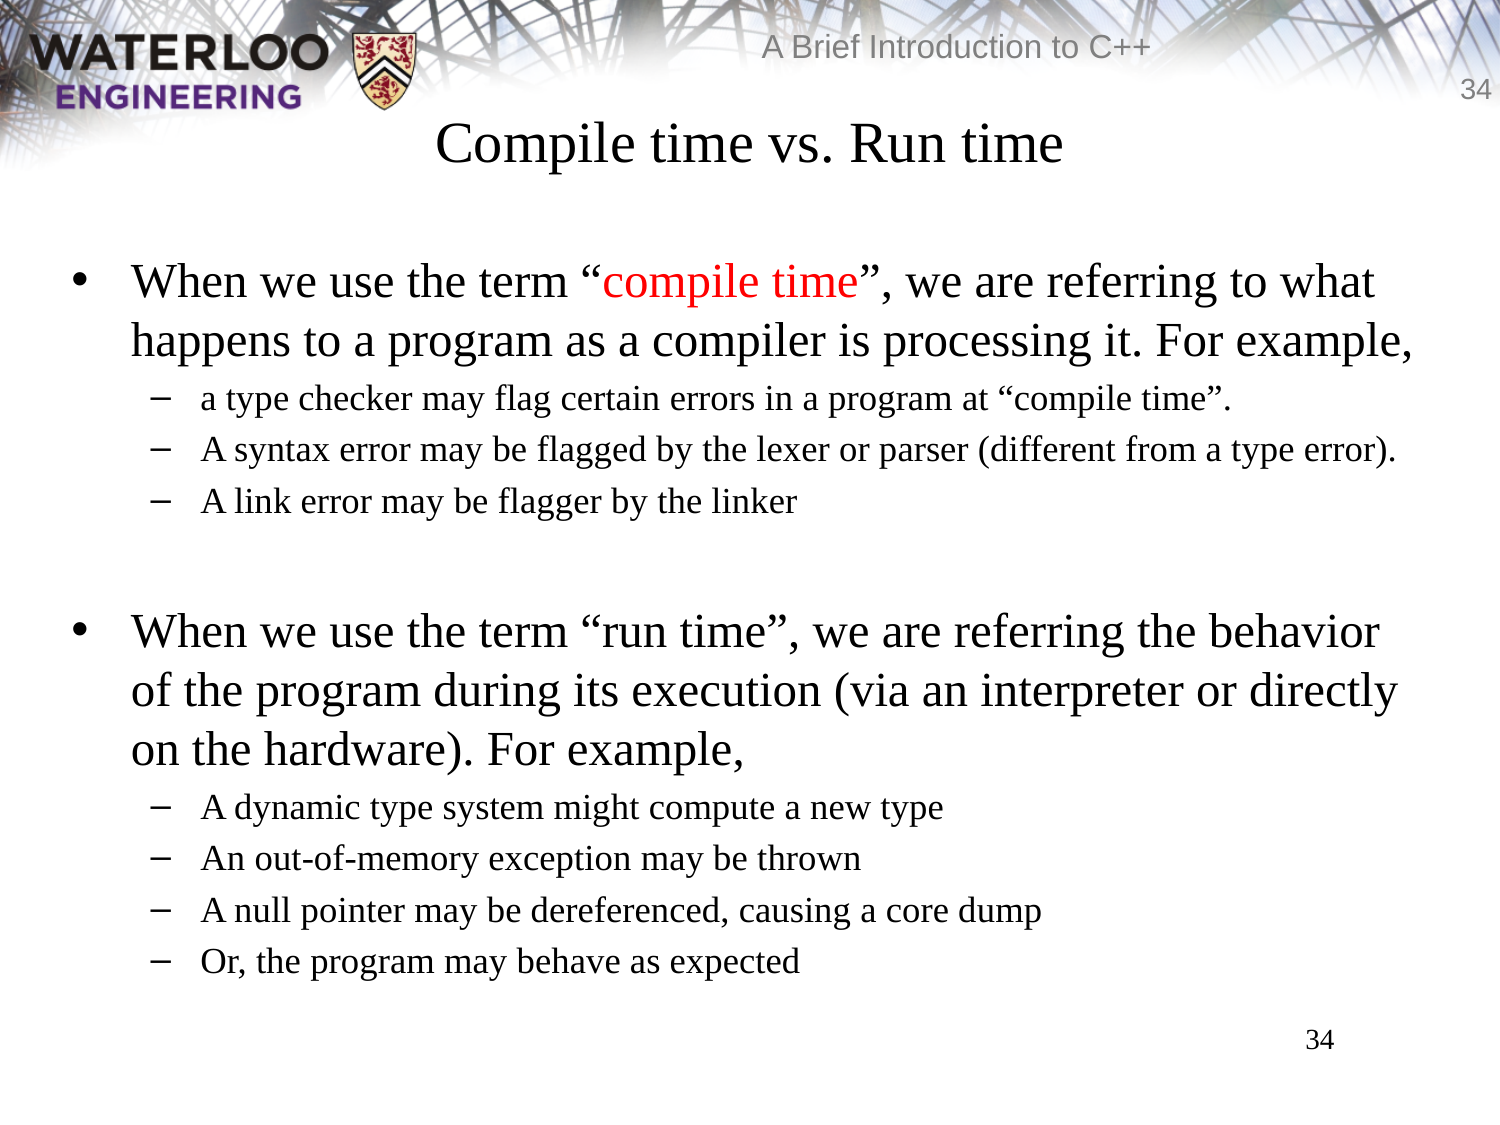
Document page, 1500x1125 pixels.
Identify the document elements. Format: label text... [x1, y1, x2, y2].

picture [0, 0, 1500, 1125]
list When we use the term “compile time”, we are referring to what happens to a program as a compiler is processing it. For example, a type checker may flag certain errors in a program at “compile time”. A syntax error may be flagged by the lexer or parser (different from a type error). A link error may be flagger by the linker When we use the term “run time”, we are referring the behavior of the program during its execution (via an interpreter or directly on the hardware). For example, A dynamic type system might compute a new type An out-of-memory exception may be thrown A null pointer may be dereferenced, causing a core dump Or, the program may behave as expected [56, 241, 1444, 1005]
title Compile time vs. Run time [74, 44, 1426, 233]
slide_number 34 [1037, 1012, 1350, 1088]
